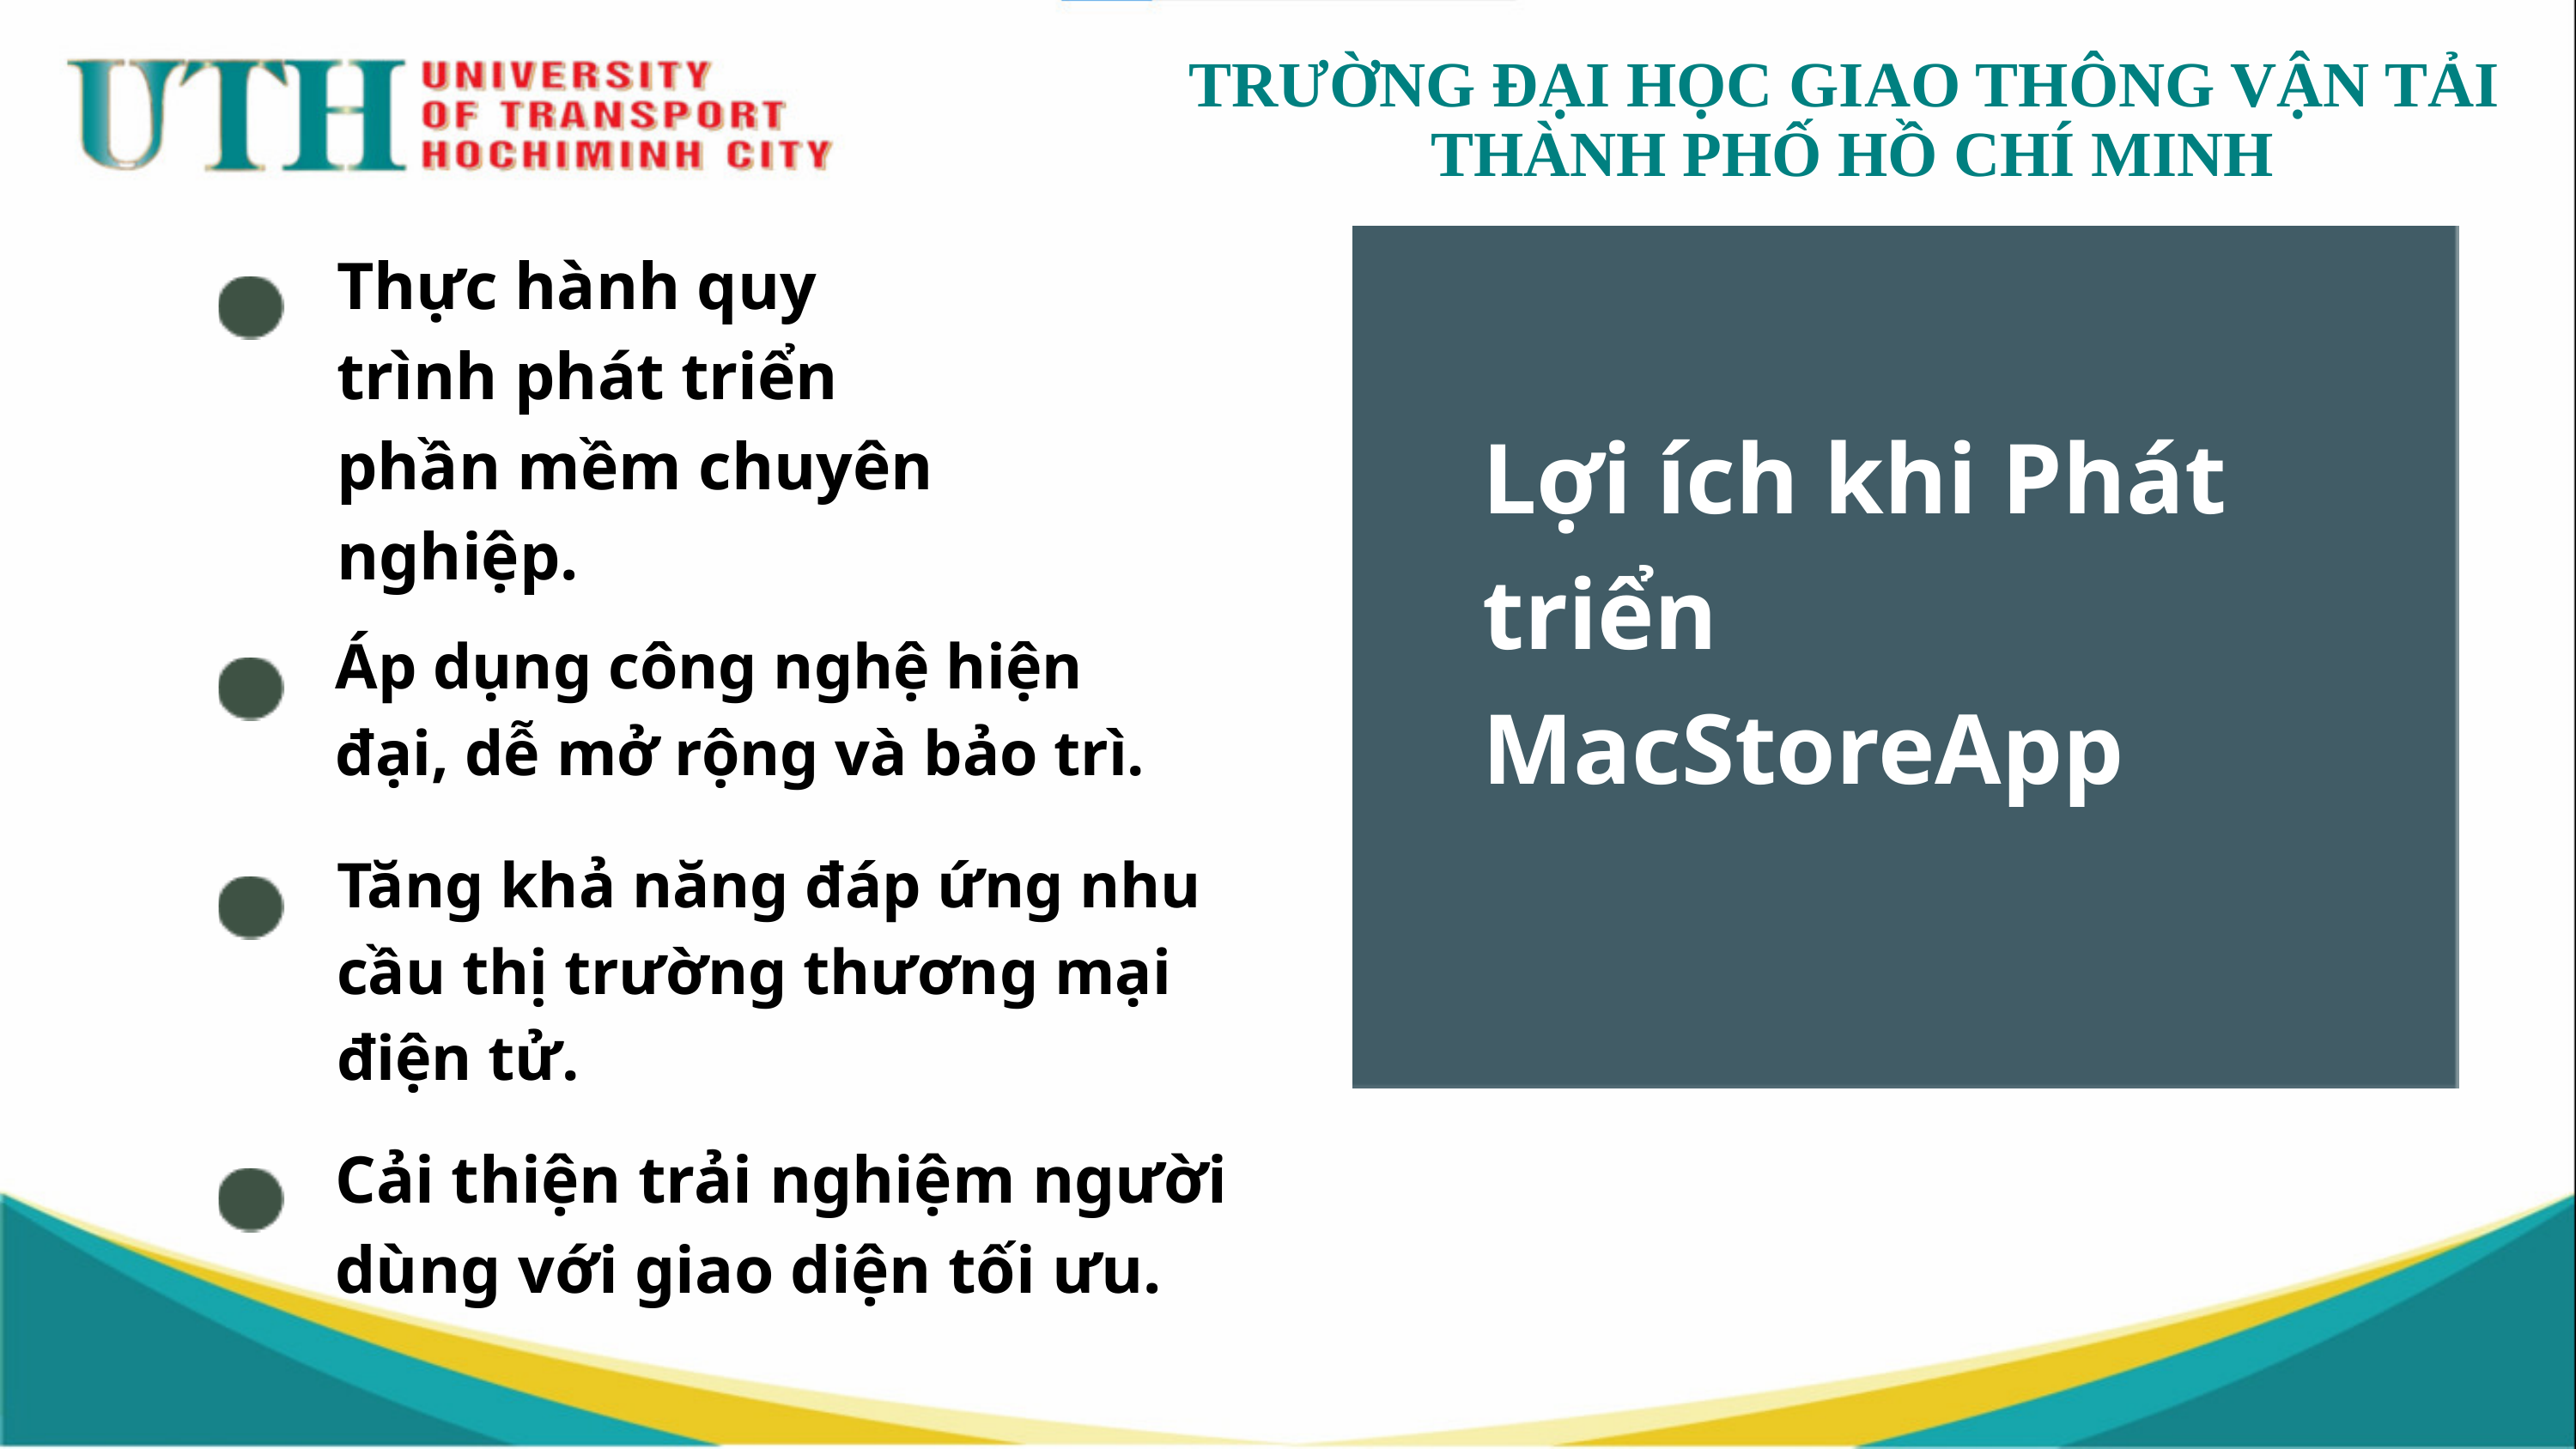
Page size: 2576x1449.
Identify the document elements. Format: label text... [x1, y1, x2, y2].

picture [0, 0, 2576, 1449]
text_box Lợi ích khi Phát triển MacStoreApp [1482, 398, 2328, 804]
text_box [1352, 226, 2459, 1088]
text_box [218, 232, 963, 591]
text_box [218, 834, 1266, 1088]
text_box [218, 615, 1175, 784]
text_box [218, 1125, 1301, 1304]
